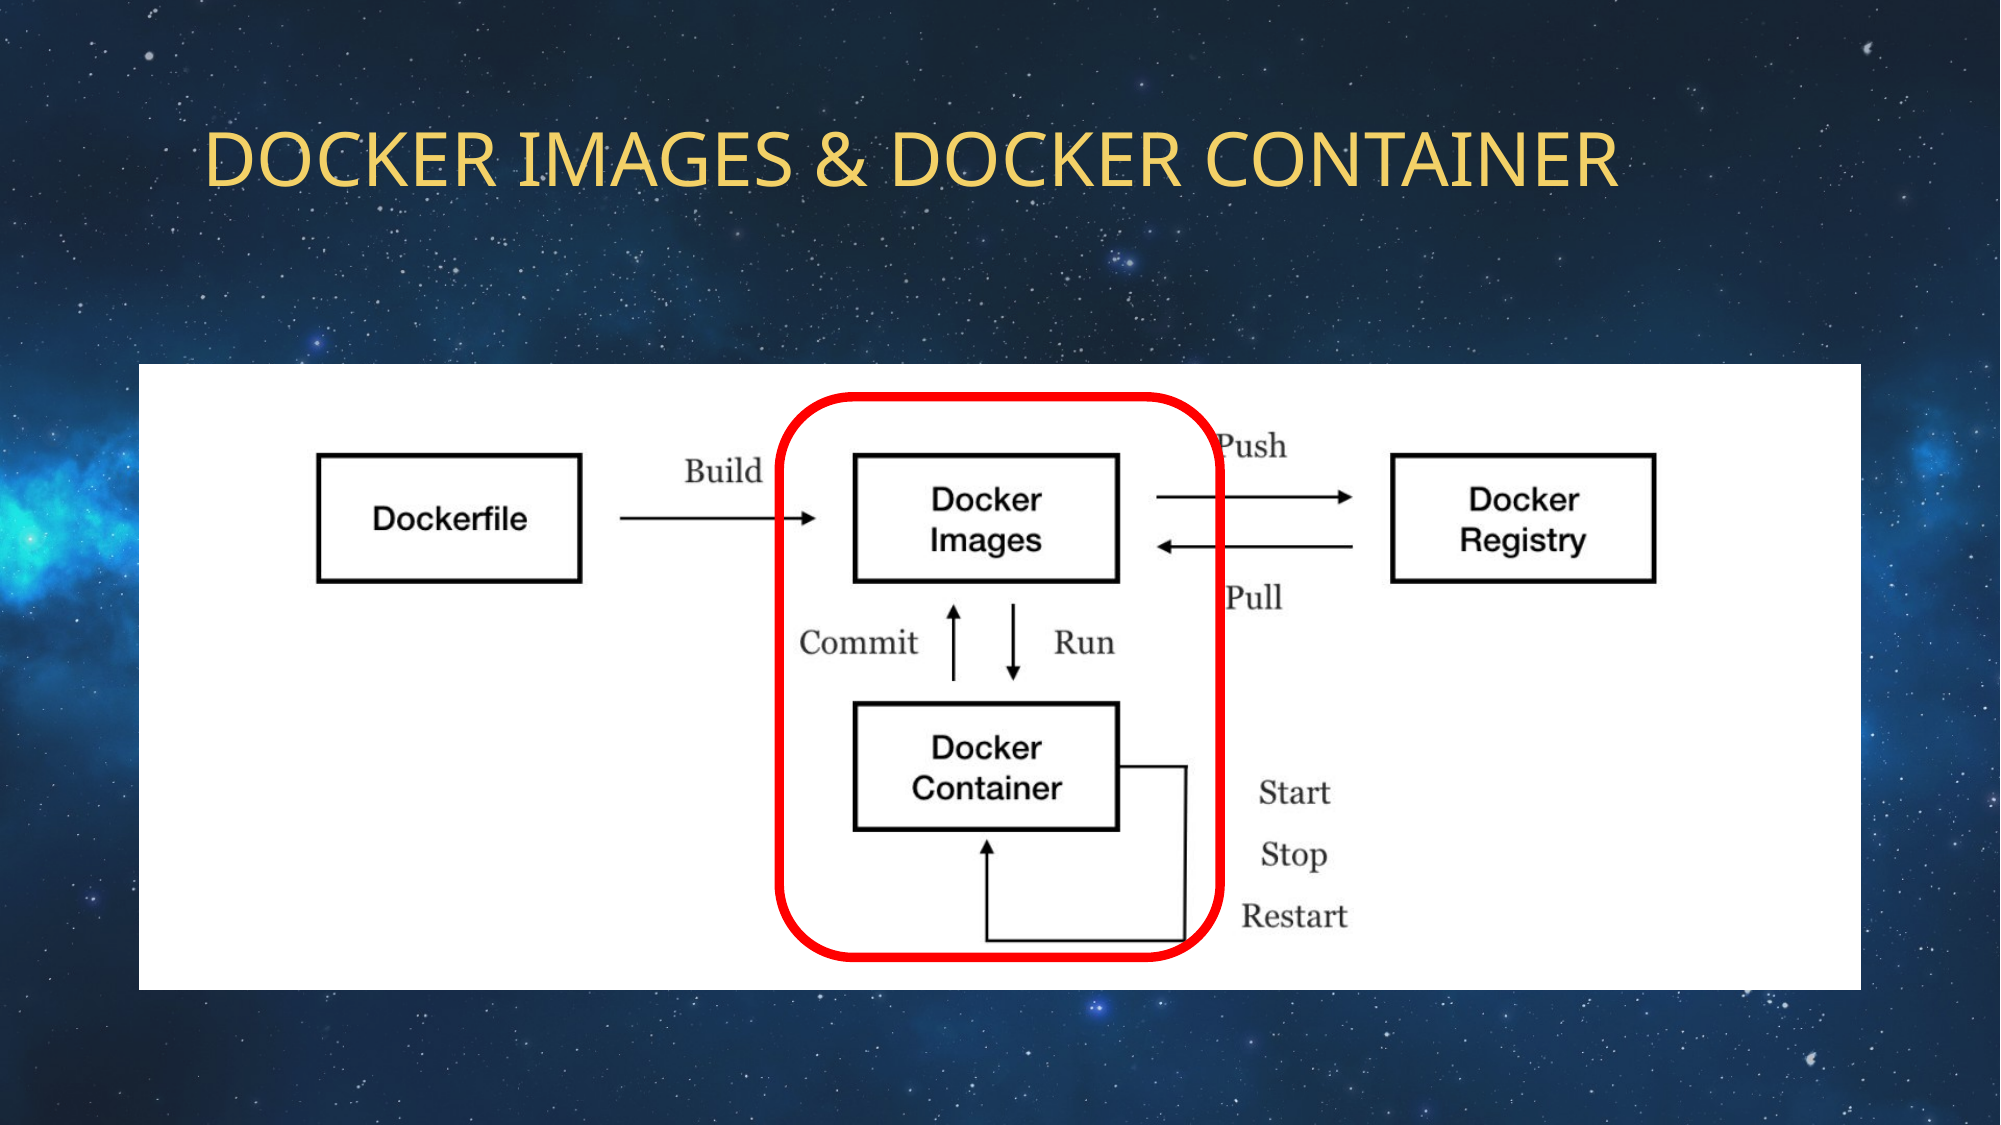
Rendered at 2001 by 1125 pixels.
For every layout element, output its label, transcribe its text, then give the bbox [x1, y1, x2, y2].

title Docker images & docker container [187, 0, 1813, 313]
picture [138, 364, 1861, 990]
